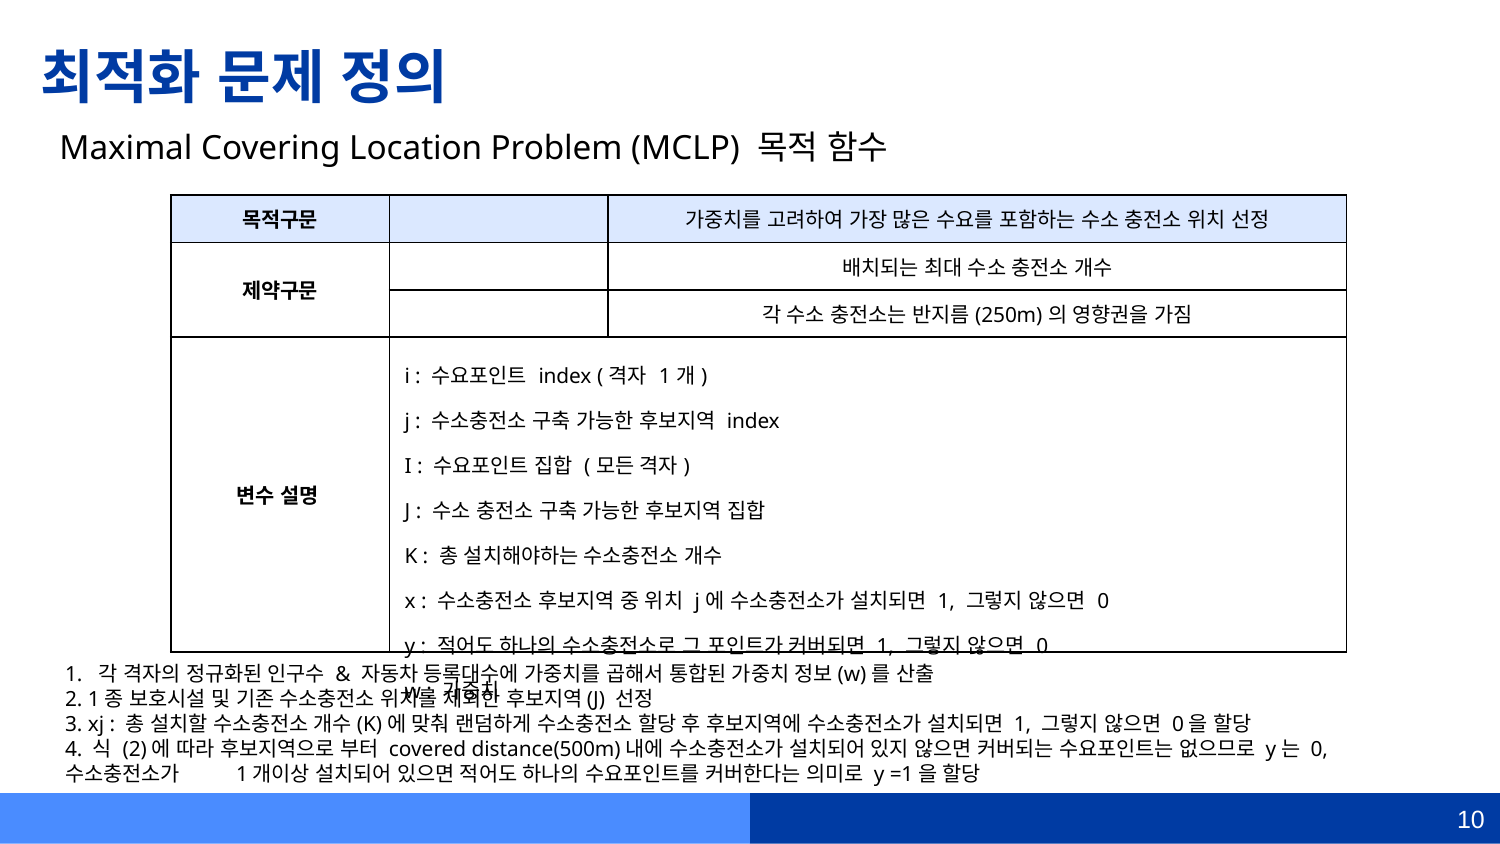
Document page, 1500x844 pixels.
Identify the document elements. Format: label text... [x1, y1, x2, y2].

table_header 가중치를 고려하여 가장 많은 수요를 포함하는 수소 충전소 위치 선정 [609, 196, 1346, 242]
table_cell 각 수소 충전소는 반지름(250m)의 영향권을 가짐 [609, 291, 1346, 336]
text_box 1. 각 격자의 정규화된 인구수 & 자동차 등록대수에 가중치를 곱해서 통합된 가중치 정보(w)를 산출 2. 1종 보호시설 및 기존 수소충전소 위치를 제외한 후보지역(J) 선정 3. xj : 총 설치할 수소충전소 개수(K)에 맞춰 랜덤하게 수소충전소 할당 후 후보지역에 수소충전소가 설치되면 1, 그렇지 않으면 0을 할당 4. 식 (2)에 따라 후보지역으로 부터 covered distance(500m)내에 수소충전소가 설치되어 있지 않으면 커버되는 수요포인트는 없으므로 y는 0, 수소충전소가 1개이상 설치되어 있으면 적어도 하나의 수요포인트를 커버한다는 의미로 y =1을 할당 [50, 653, 1467, 794]
table_cell 배치되는 최대 수소 충전소 개수 [609, 243, 1346, 289]
table_cell 제약구문 [172, 243, 389, 336]
title 최적화 문제 정의 [25, 25, 1291, 120]
text_box Maximal Covering Location Problem (MCLP) 목적 함수 [25, 119, 966, 214]
table_header 목적구문 [172, 196, 389, 242]
slide_number 10 [1162, 795, 1500, 841]
table_cell [390, 291, 607, 336]
table_cell [390, 243, 607, 289]
table_header [390, 196, 607, 242]
table_cell i : 수요포인트 index (격자 1개) j : 수소충전소 구축 가능한 후보지역 index I : 수요포인트 집합 (모든 격자) J : 수소 충전소 구축 가능한 후보지역 집합 K : 총 설치해야하는 수소충전소 개수 x : 수소충전소 후보지역 중 위치 j에 수소충전소가 설치되면 1, 그렇지 않으면 0 y : 적어도 하나의 수소충전소로 그 포인트가 커버되면 1, 그렇지 않으면 0 w : 가중치 [390, 338, 1346, 651]
table_cell 변수 설명 [172, 338, 389, 651]
